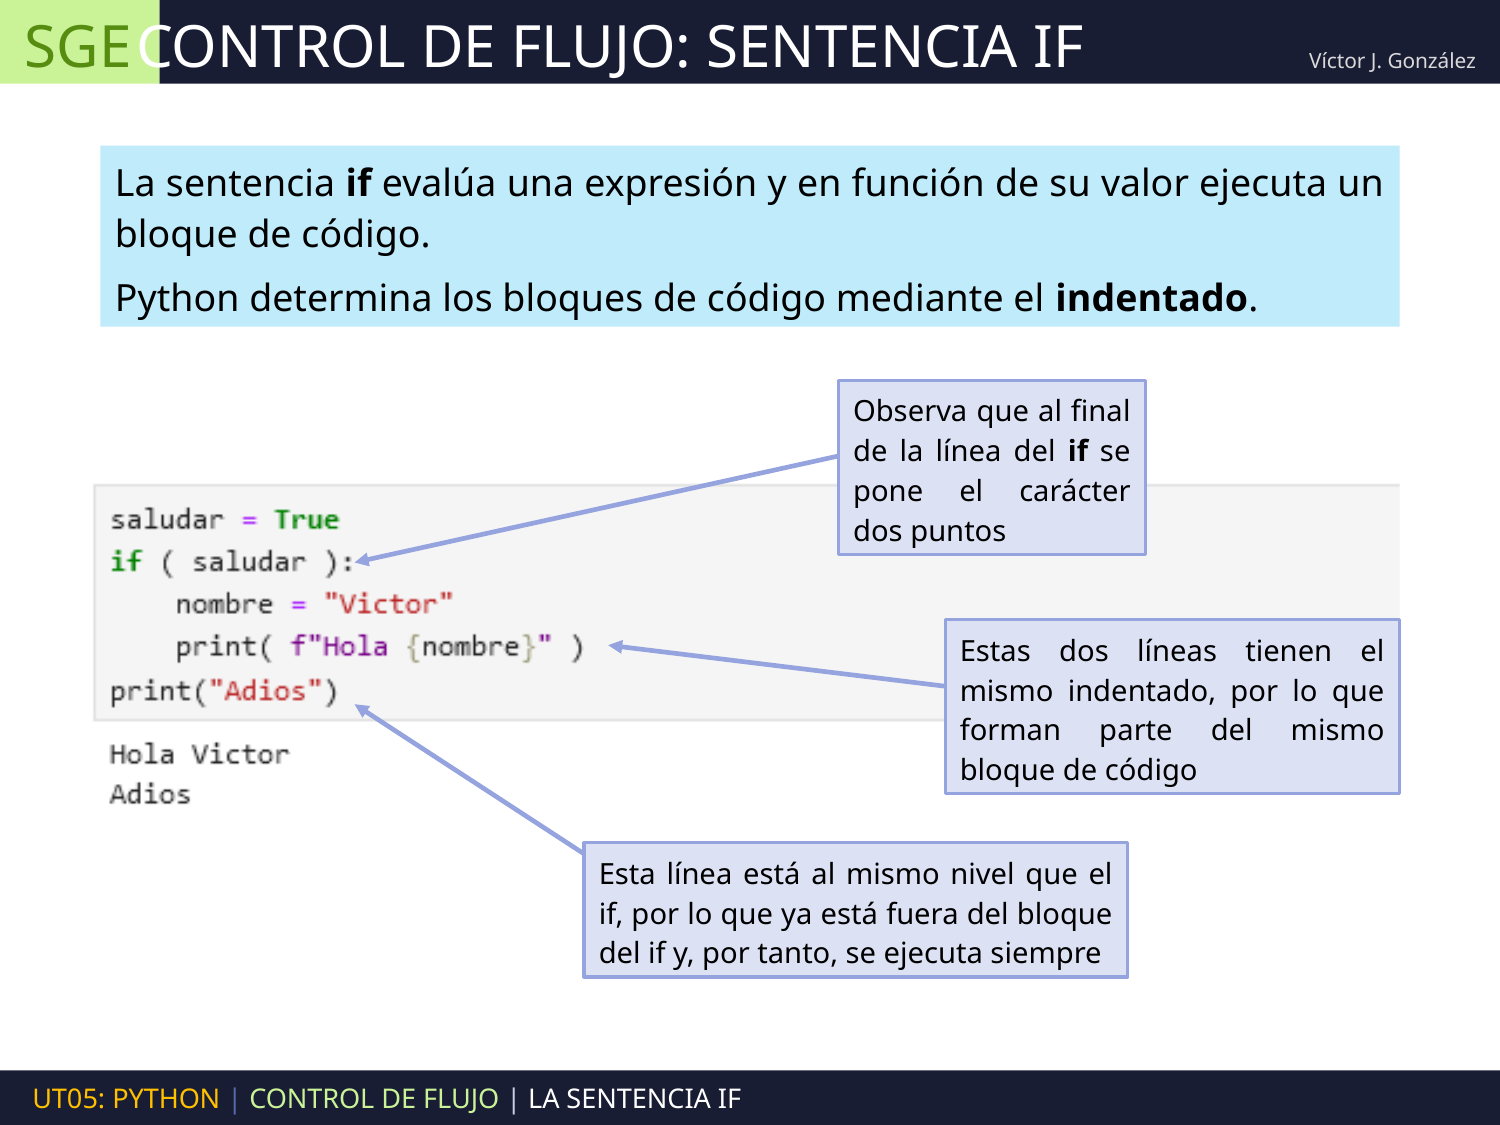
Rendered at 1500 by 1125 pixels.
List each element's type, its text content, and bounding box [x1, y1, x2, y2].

text_box UT05: PYTHON | CONTROL DE FLUJO | LA SENTENCIA IF [17, 1073, 1500, 1122]
text_box CONTROL DE FLUJO: SENTENCIA IF [147, 1, 1099, 86]
text_box Observa que al final de la línea del if se pone el carácter dos puntos [838, 380, 1146, 471]
text_box Víctor J. González [1294, 40, 1491, 80]
picture [79, 472, 1400, 823]
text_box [607, 644, 946, 687]
text_box SGE [10, 1, 147, 86]
text_box [161, 0, 1500, 86]
text_box La sentencia if evalúa una expresión y en función de su valor ejecuta un bloque de código. Python determina los bloques de código mediante el indentado. [100, 145, 1400, 327]
text_box Esta línea está al mismo nivel que el if, por lo que ya está fuera del bloque del if y, por tanto, se ejecuta siempre [584, 842, 1128, 978]
text_box [0, 0, 161, 86]
text_box [0, 1068, 1500, 1125]
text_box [354, 446, 881, 563]
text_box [354, 703, 609, 870]
